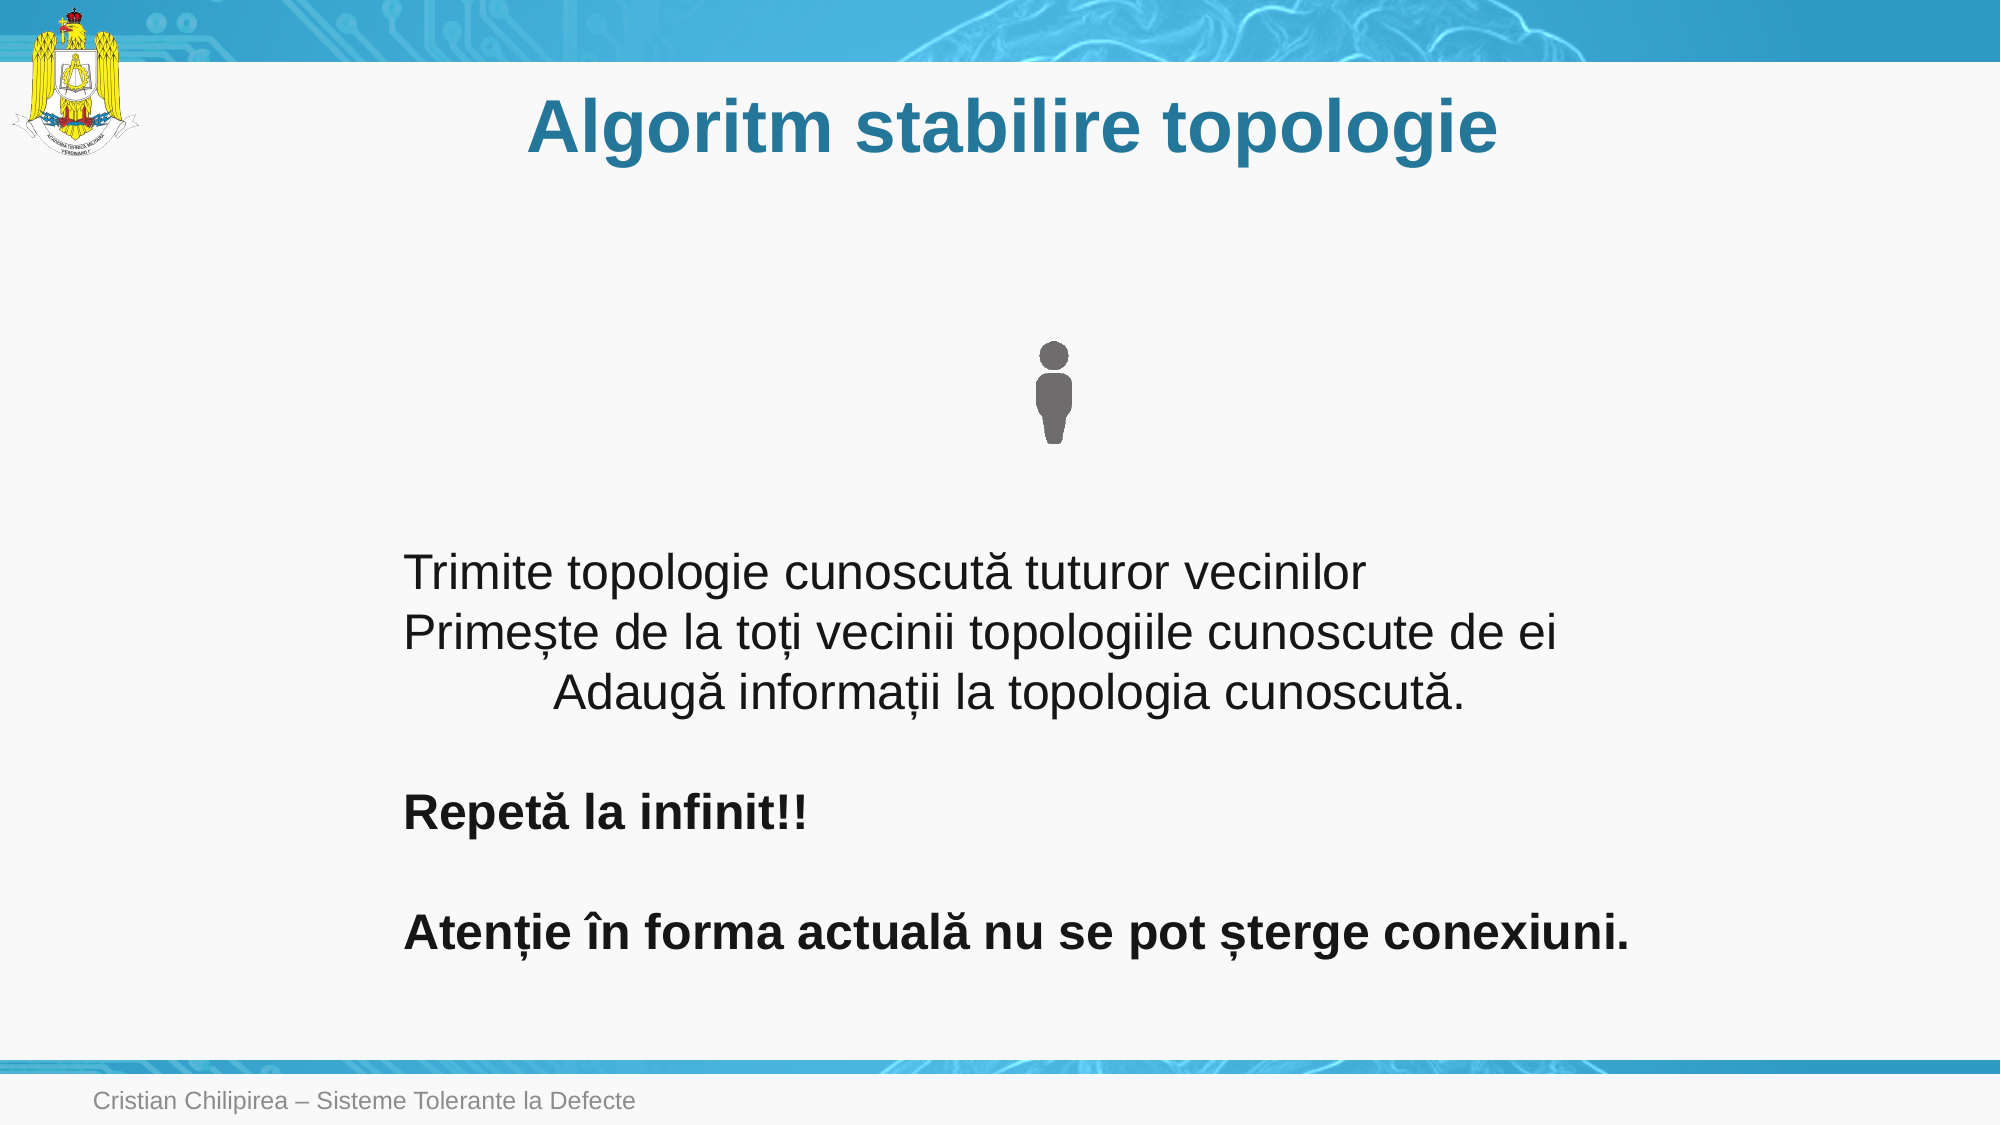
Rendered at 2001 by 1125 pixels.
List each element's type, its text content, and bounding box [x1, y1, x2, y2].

picture [1036, 341, 1072, 444]
text_box Trimite topologie cunoscută tuturor vecinilor Primește de la toți vecinii topologiile cunoscute de ei Adaugă informații la topologia cunoscută. Repetă la infinit!! Atenție în forma actuală nu se pot șterge conexiuni. [388, 531, 1647, 967]
picture [0, 1060, 2000, 1074]
footer Cristian Chilipirea – Sisteme Tolerante la Defecte [77, 1073, 1338, 1125]
picture [0, 0, 2000, 156]
title Algoritm stabilire topologie [150, 76, 1876, 180]
